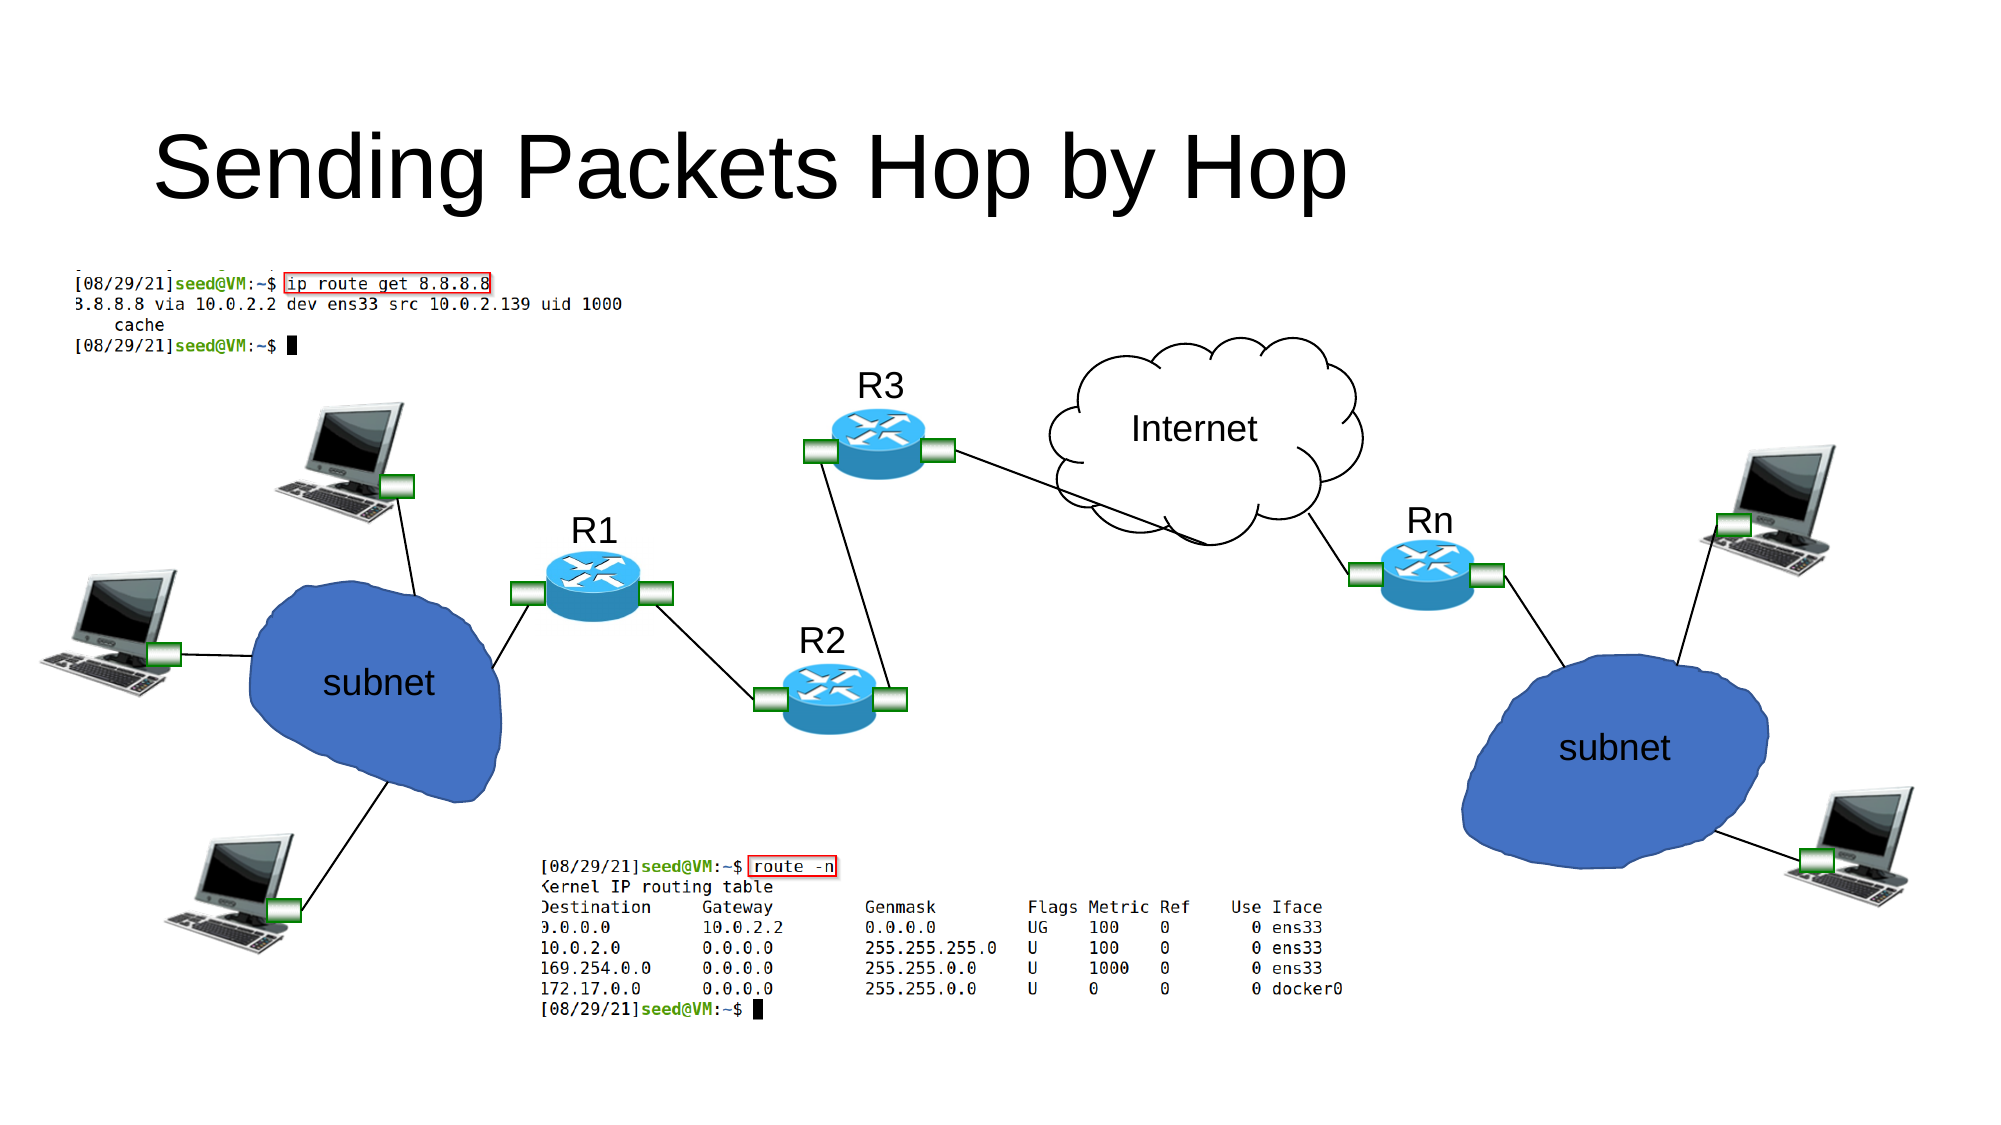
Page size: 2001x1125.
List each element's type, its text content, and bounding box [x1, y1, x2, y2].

picture [5, 564, 182, 707]
picture [379, 474, 415, 499]
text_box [397, 498, 415, 596]
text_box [301, 781, 388, 911]
picture [510, 537, 674, 636]
picture [542, 853, 1349, 1020]
picture [1665, 439, 1839, 587]
picture [76, 270, 639, 355]
picture [131, 828, 302, 964]
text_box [1504, 575, 1565, 668]
picture [753, 650, 908, 749]
text_box Rn [1391, 488, 1489, 548]
text_box subnet [1543, 716, 1687, 776]
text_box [492, 605, 529, 669]
picture [1348, 526, 1505, 625]
text_box subnet [308, 650, 451, 711]
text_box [1714, 830, 1800, 861]
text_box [1676, 525, 1717, 666]
picture [1751, 781, 1917, 917]
text_box [248, 580, 503, 804]
text_box [1461, 653, 1770, 870]
text_box R2 [783, 608, 821, 650]
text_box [1308, 513, 1349, 575]
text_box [821, 463, 890, 688]
text_box [1048, 336, 1364, 547]
text_box Internet [1116, 396, 1327, 456]
title Sending Packets Hop by Hop [137, 59, 1863, 278]
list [242, 397, 407, 533]
picture [803, 395, 956, 494]
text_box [656, 605, 754, 700]
text_box R3 [842, 354, 940, 414]
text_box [955, 440, 1051, 451]
text_box R1 [555, 498, 654, 537]
